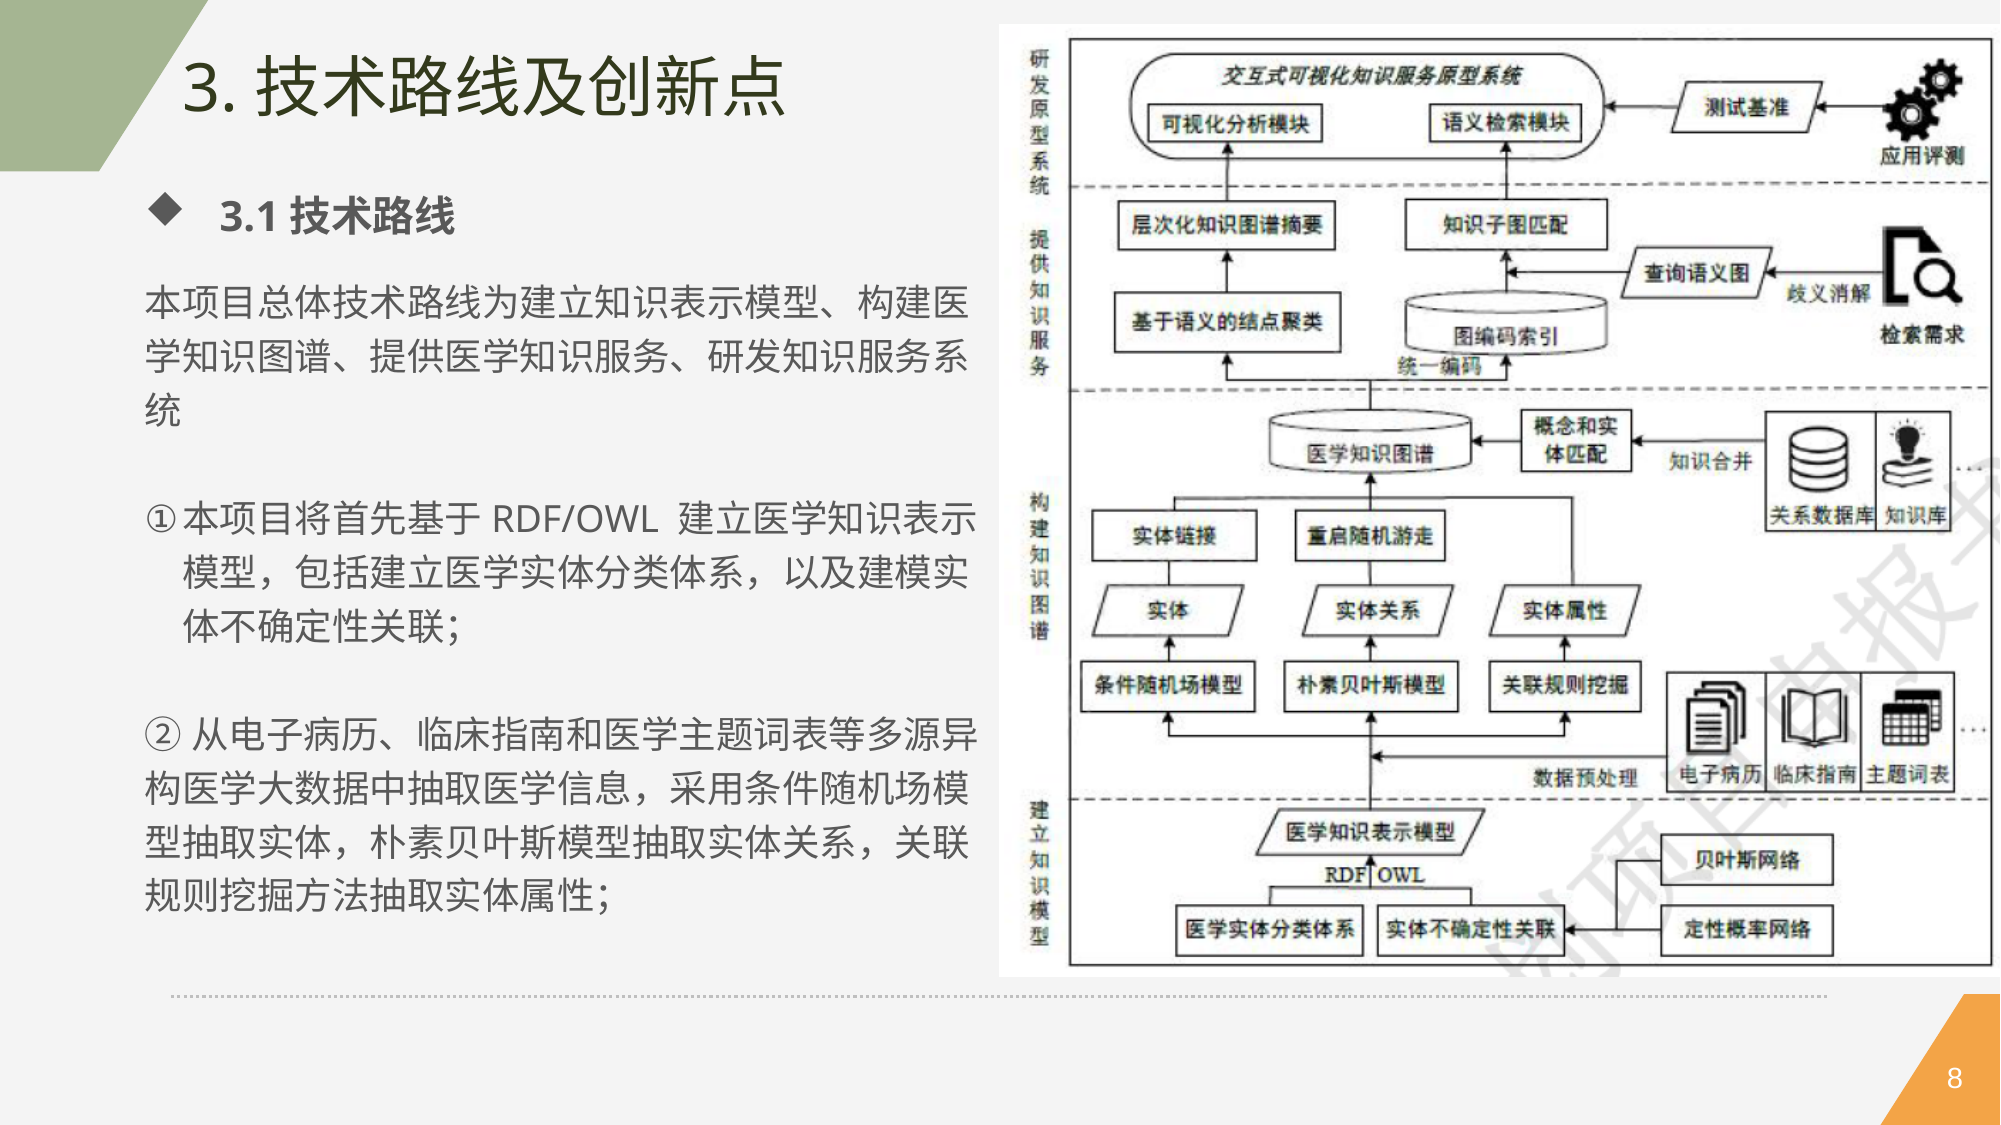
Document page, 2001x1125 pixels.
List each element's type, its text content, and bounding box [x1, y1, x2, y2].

picture [999, 24, 2000, 977]
text_box 3.技术路线及创新点 [167, 36, 804, 132]
text_box 3.1技术路线 本项目总体技术路线为建立知识表示模型、构建医学知识图谱、提供医学知识服务、研发知识服务系统 本项目将首先基于RDF/OWL 建立医学知识表示模型，包括建立医学实体分类体系，以及建模实体不确定性关联； ②从电子病历、临床指南和医学主题词表等多源异构医学大数据中抽取医学信息，采用条件随机场模型抽取实体，朴素贝叶斯模型抽取实体关系，关联规则挖掘方法抽取实体属性； [144, 179, 986, 1041]
